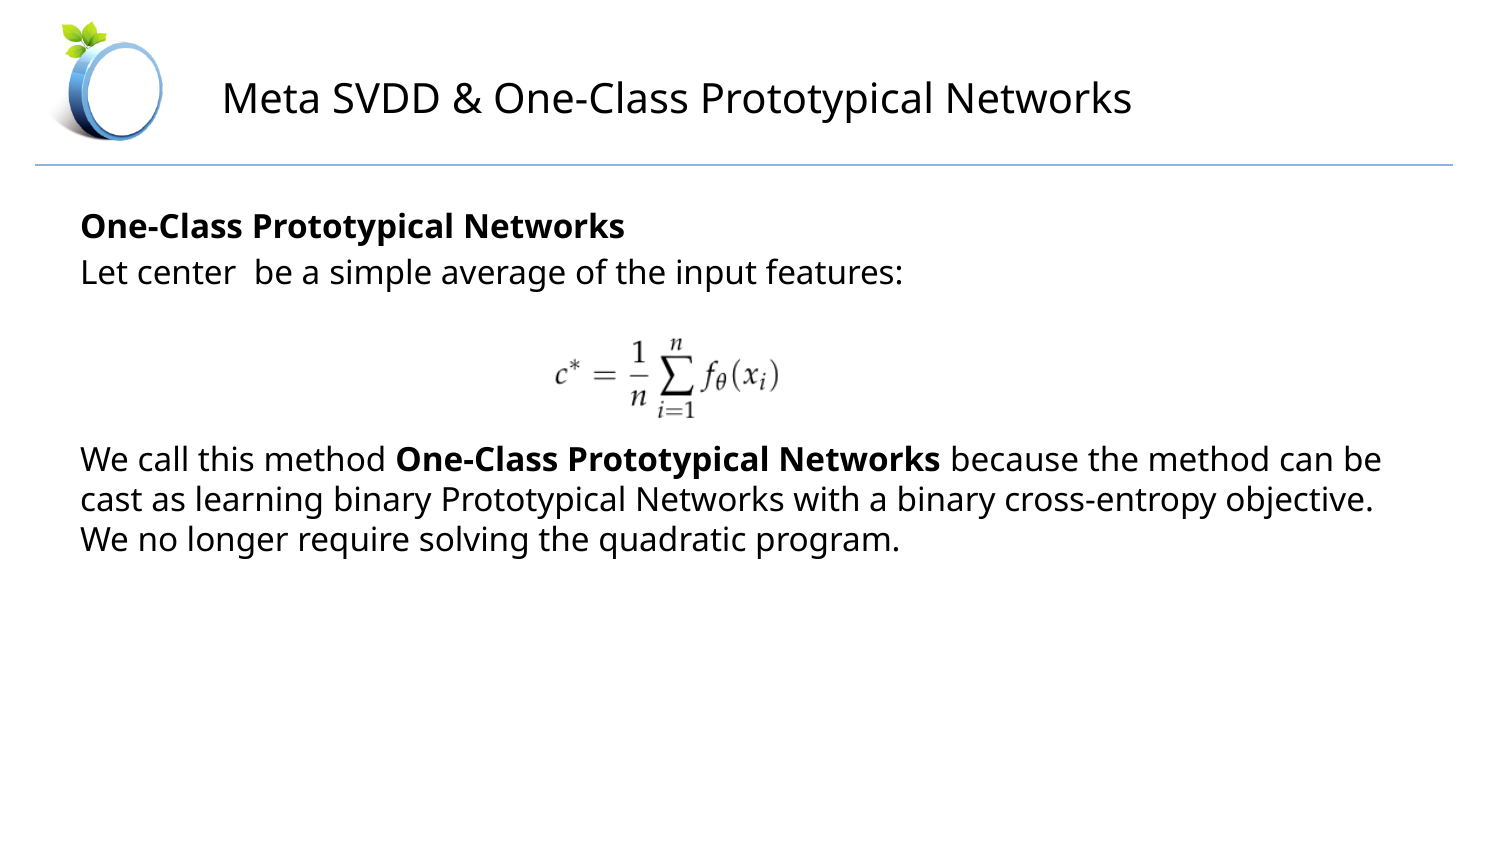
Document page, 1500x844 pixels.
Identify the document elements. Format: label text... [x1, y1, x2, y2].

picture [537, 327, 787, 425]
title Meta SVDD & One-Class Prototypical Networks [206, 43, 1425, 151]
picture [29, 20, 174, 154]
